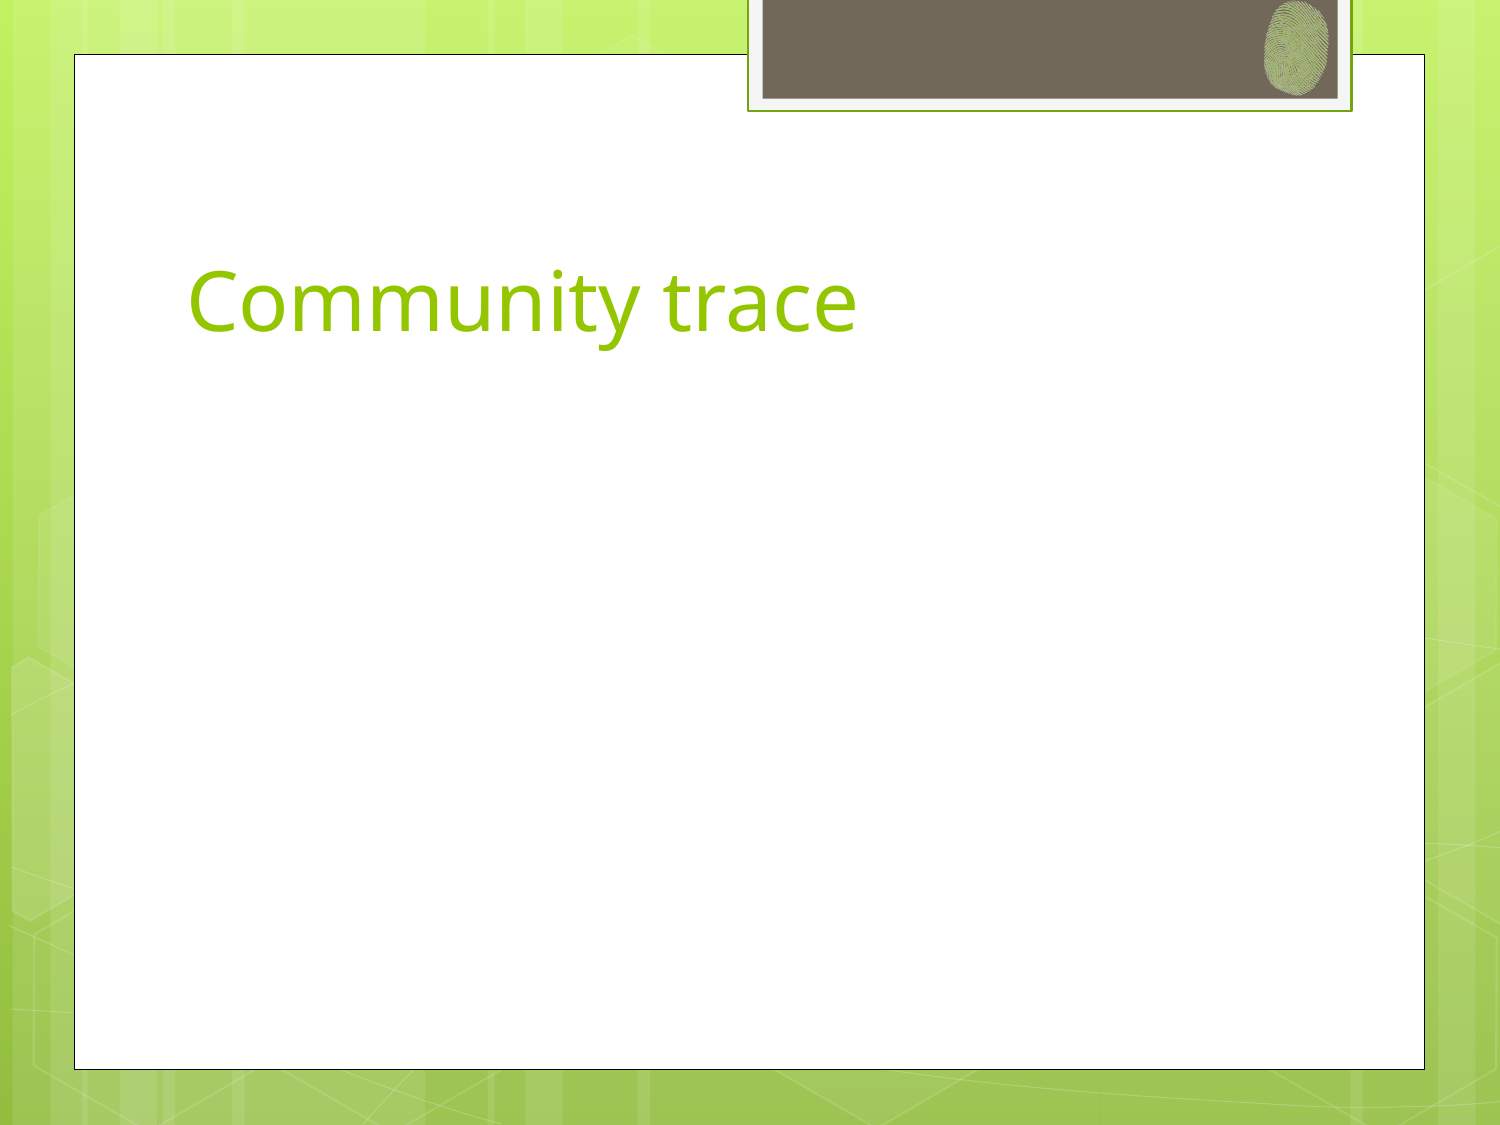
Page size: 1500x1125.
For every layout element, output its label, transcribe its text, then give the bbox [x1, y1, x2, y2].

picture [1256, 0, 1335, 101]
title Community trace [171, 168, 1324, 357]
